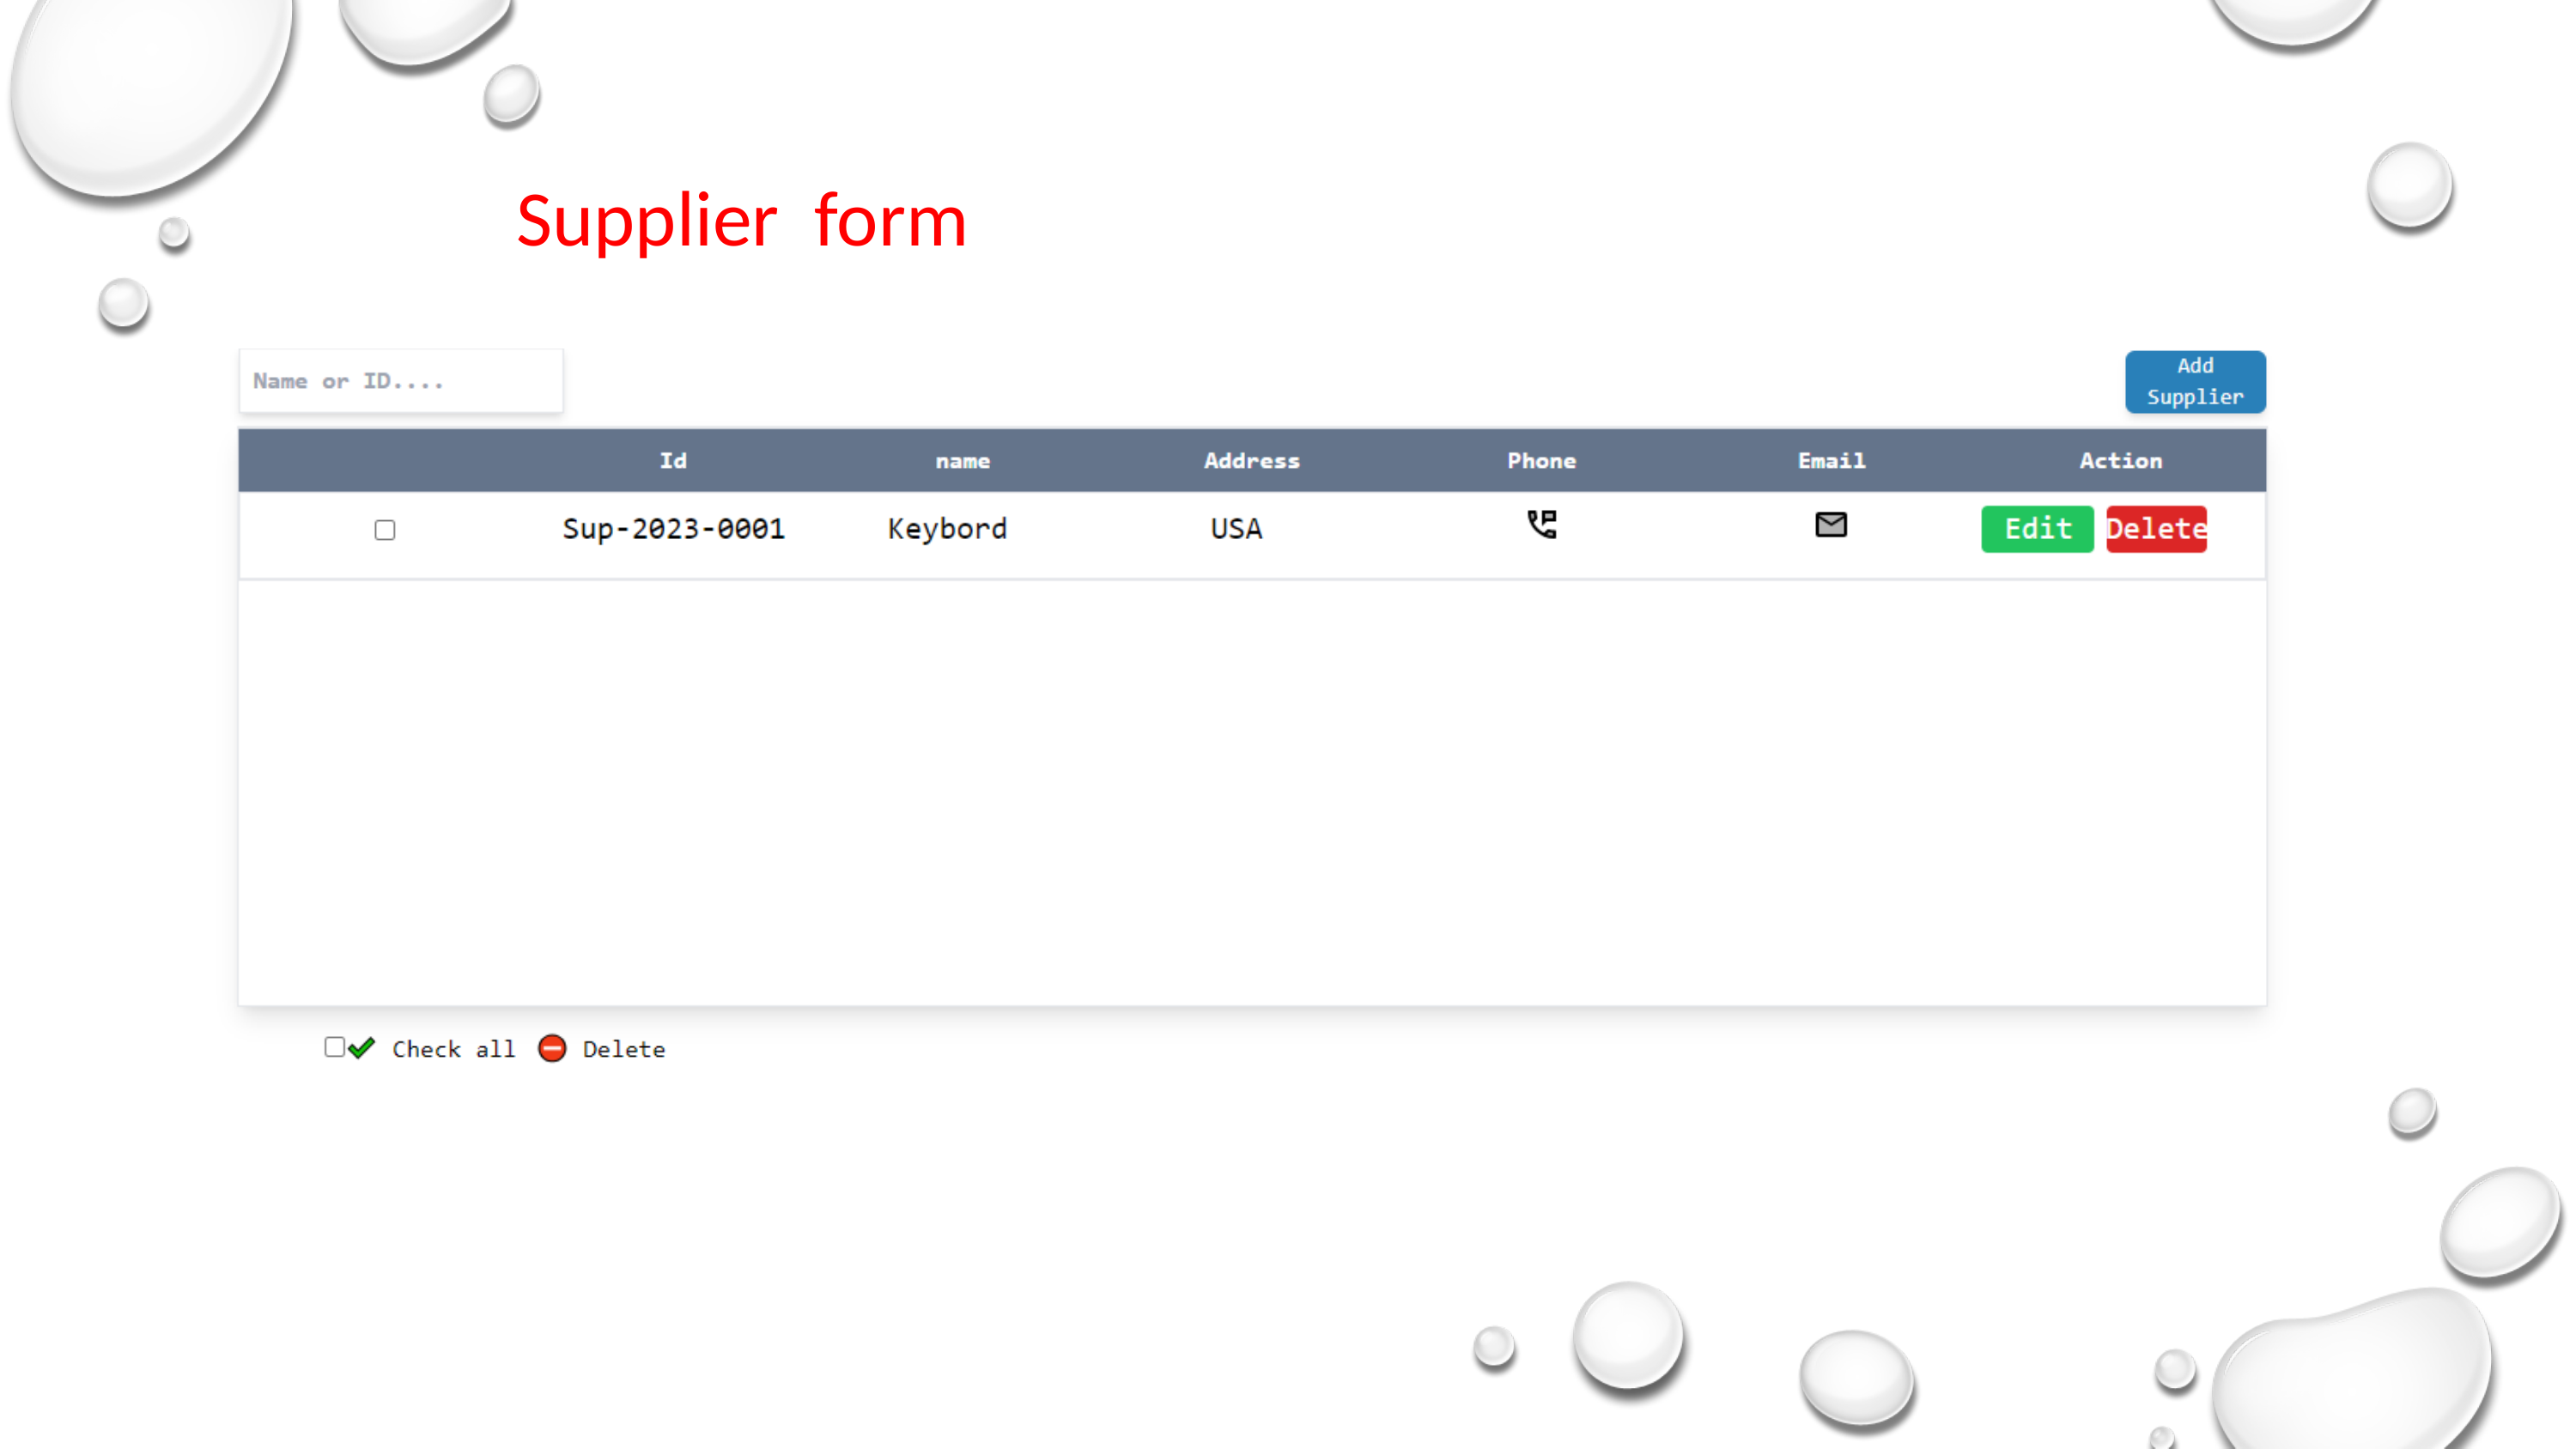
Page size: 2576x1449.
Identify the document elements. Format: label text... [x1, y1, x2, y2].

picture [0, 0, 2576, 1449]
title Supplier form [198, 117, 1288, 312]
